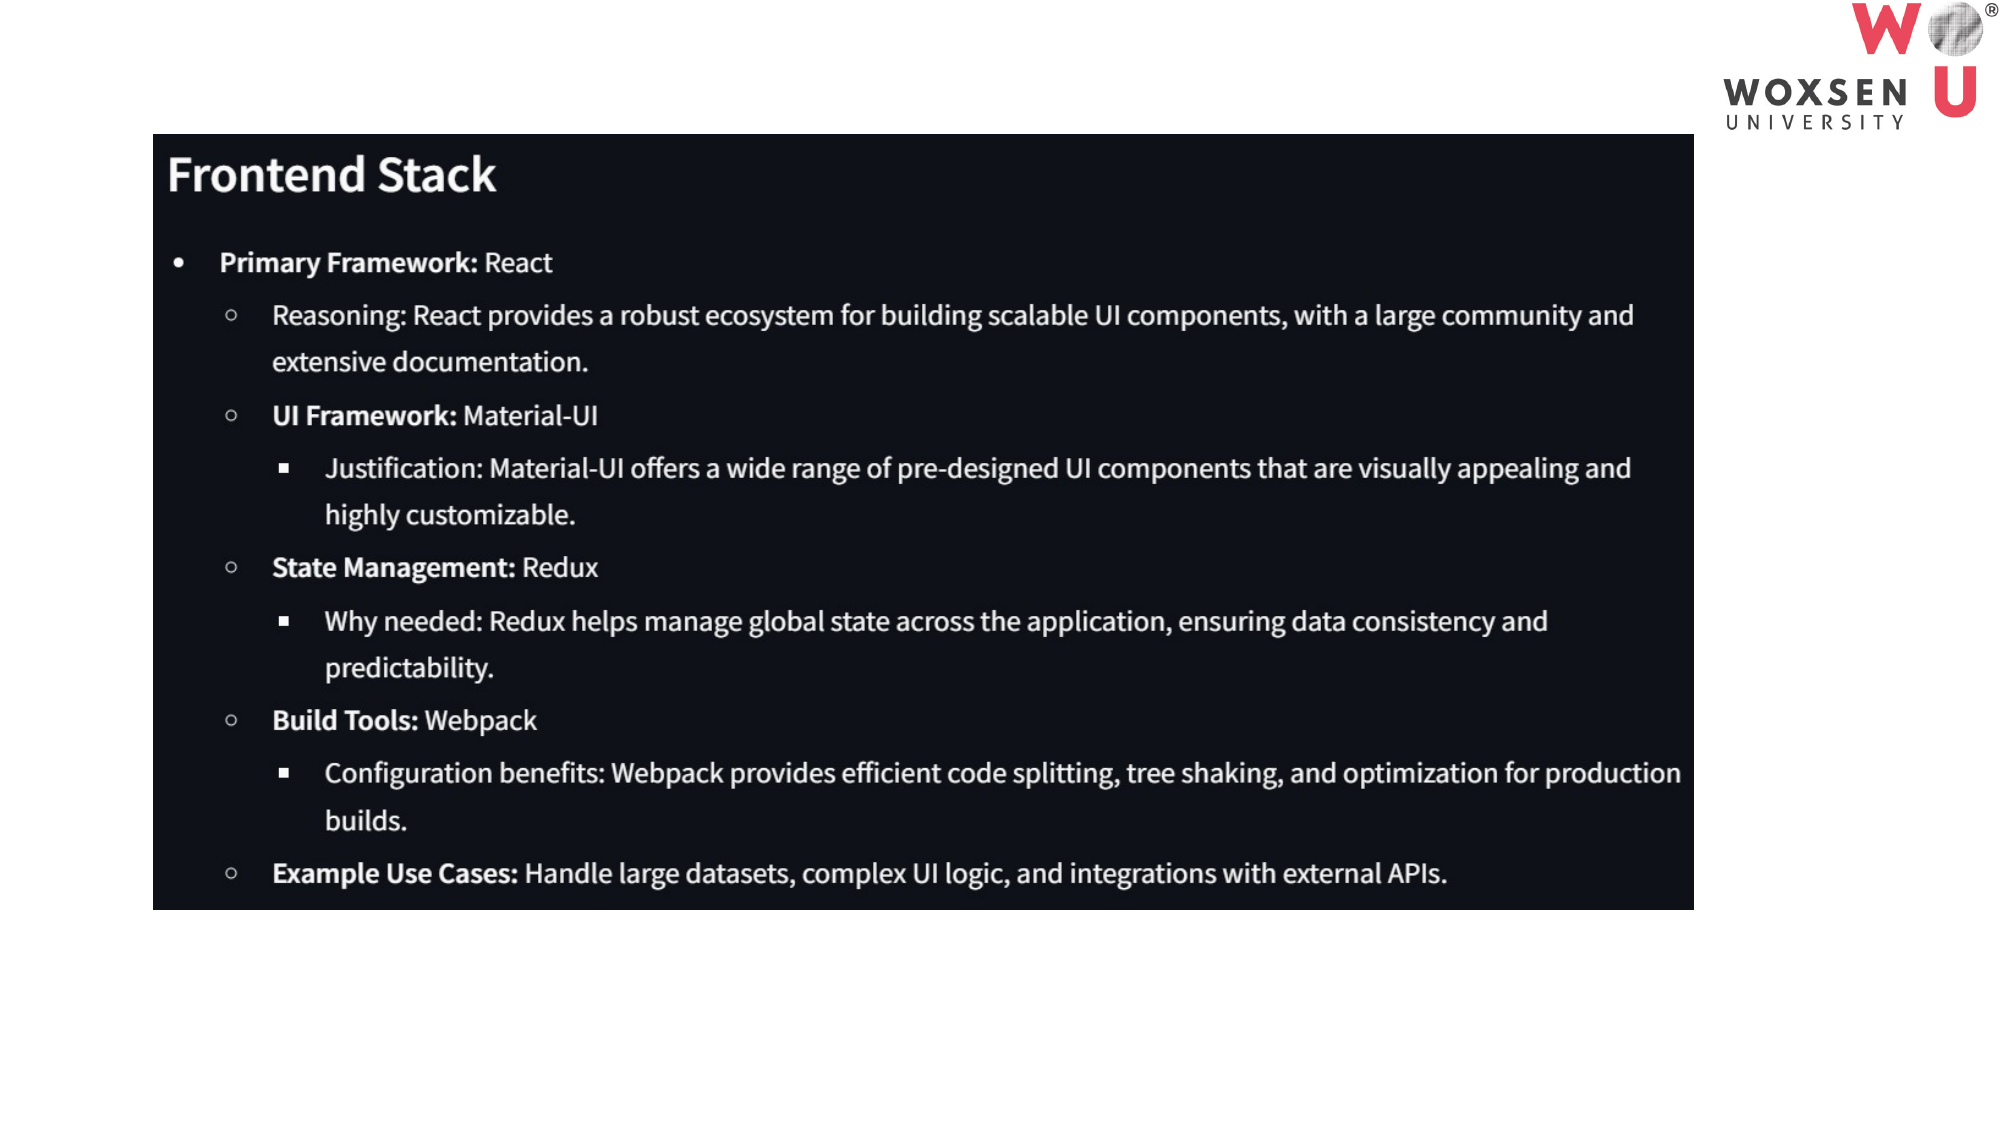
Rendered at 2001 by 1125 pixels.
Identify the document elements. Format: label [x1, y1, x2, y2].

picture [152, 134, 1694, 910]
picture [1721, 0, 2000, 135]
